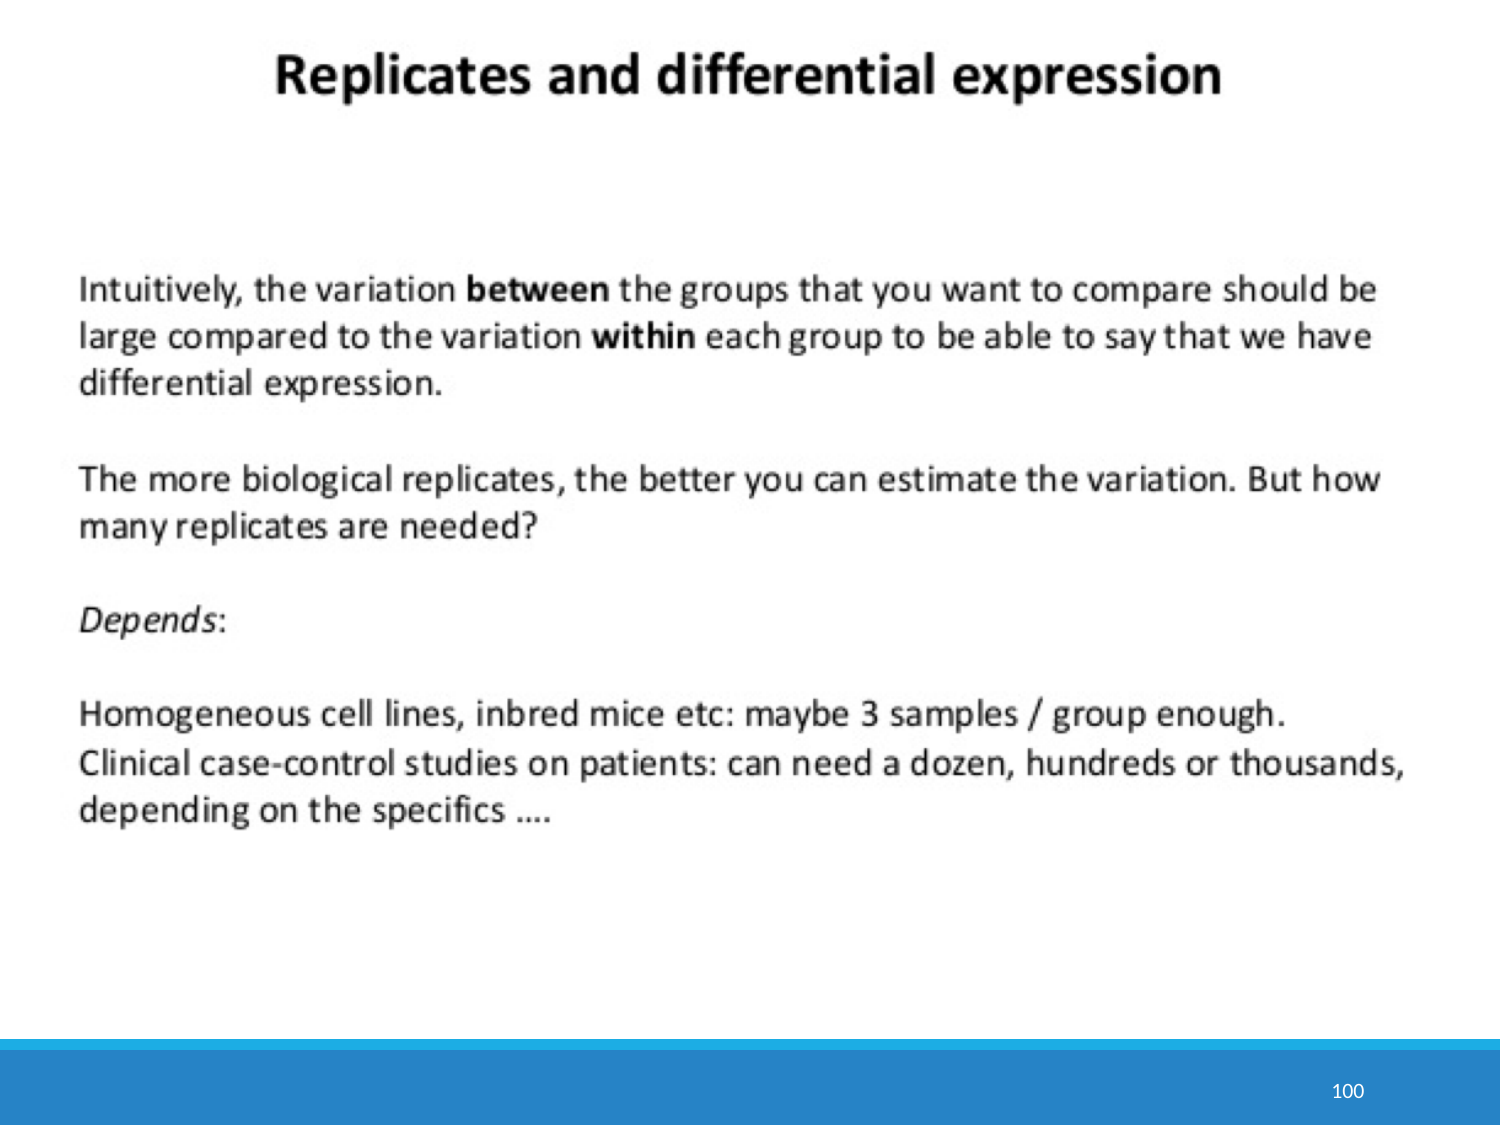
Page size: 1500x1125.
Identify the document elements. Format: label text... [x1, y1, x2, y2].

slide_number 100 [1218, 1059, 1380, 1120]
picture [1, 0, 1500, 1026]
